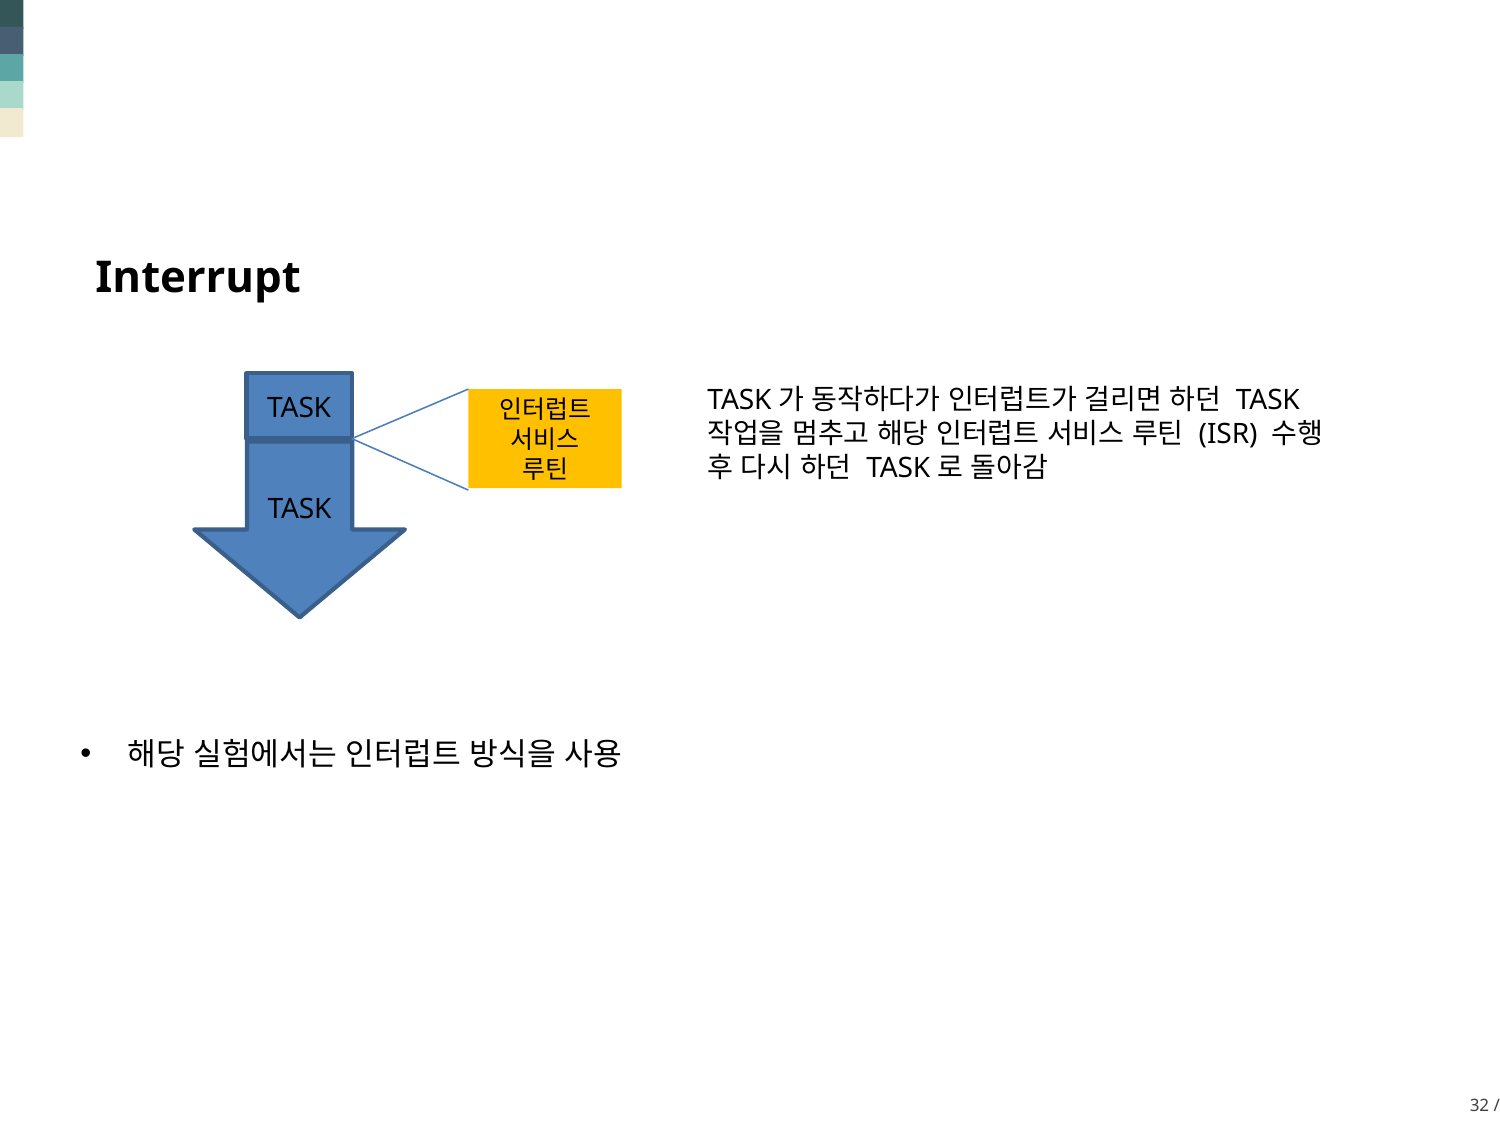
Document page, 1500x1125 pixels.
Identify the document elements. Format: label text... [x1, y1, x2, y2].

text_box TASK가 동작하다가 인터럽트가 걸리면 하던 TASK 작업을 멈추고 해당 인터럽트 서비스 루틴 (ISR) 수행 후 다시 하던 TASK로 돌아감 [692, 374, 1348, 490]
text_box 해당 실험에서는 인터럽트 방식을 사용 [80, 734, 1402, 810]
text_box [194, 372, 622, 618]
text_box Interrupt [80, 241, 316, 309]
